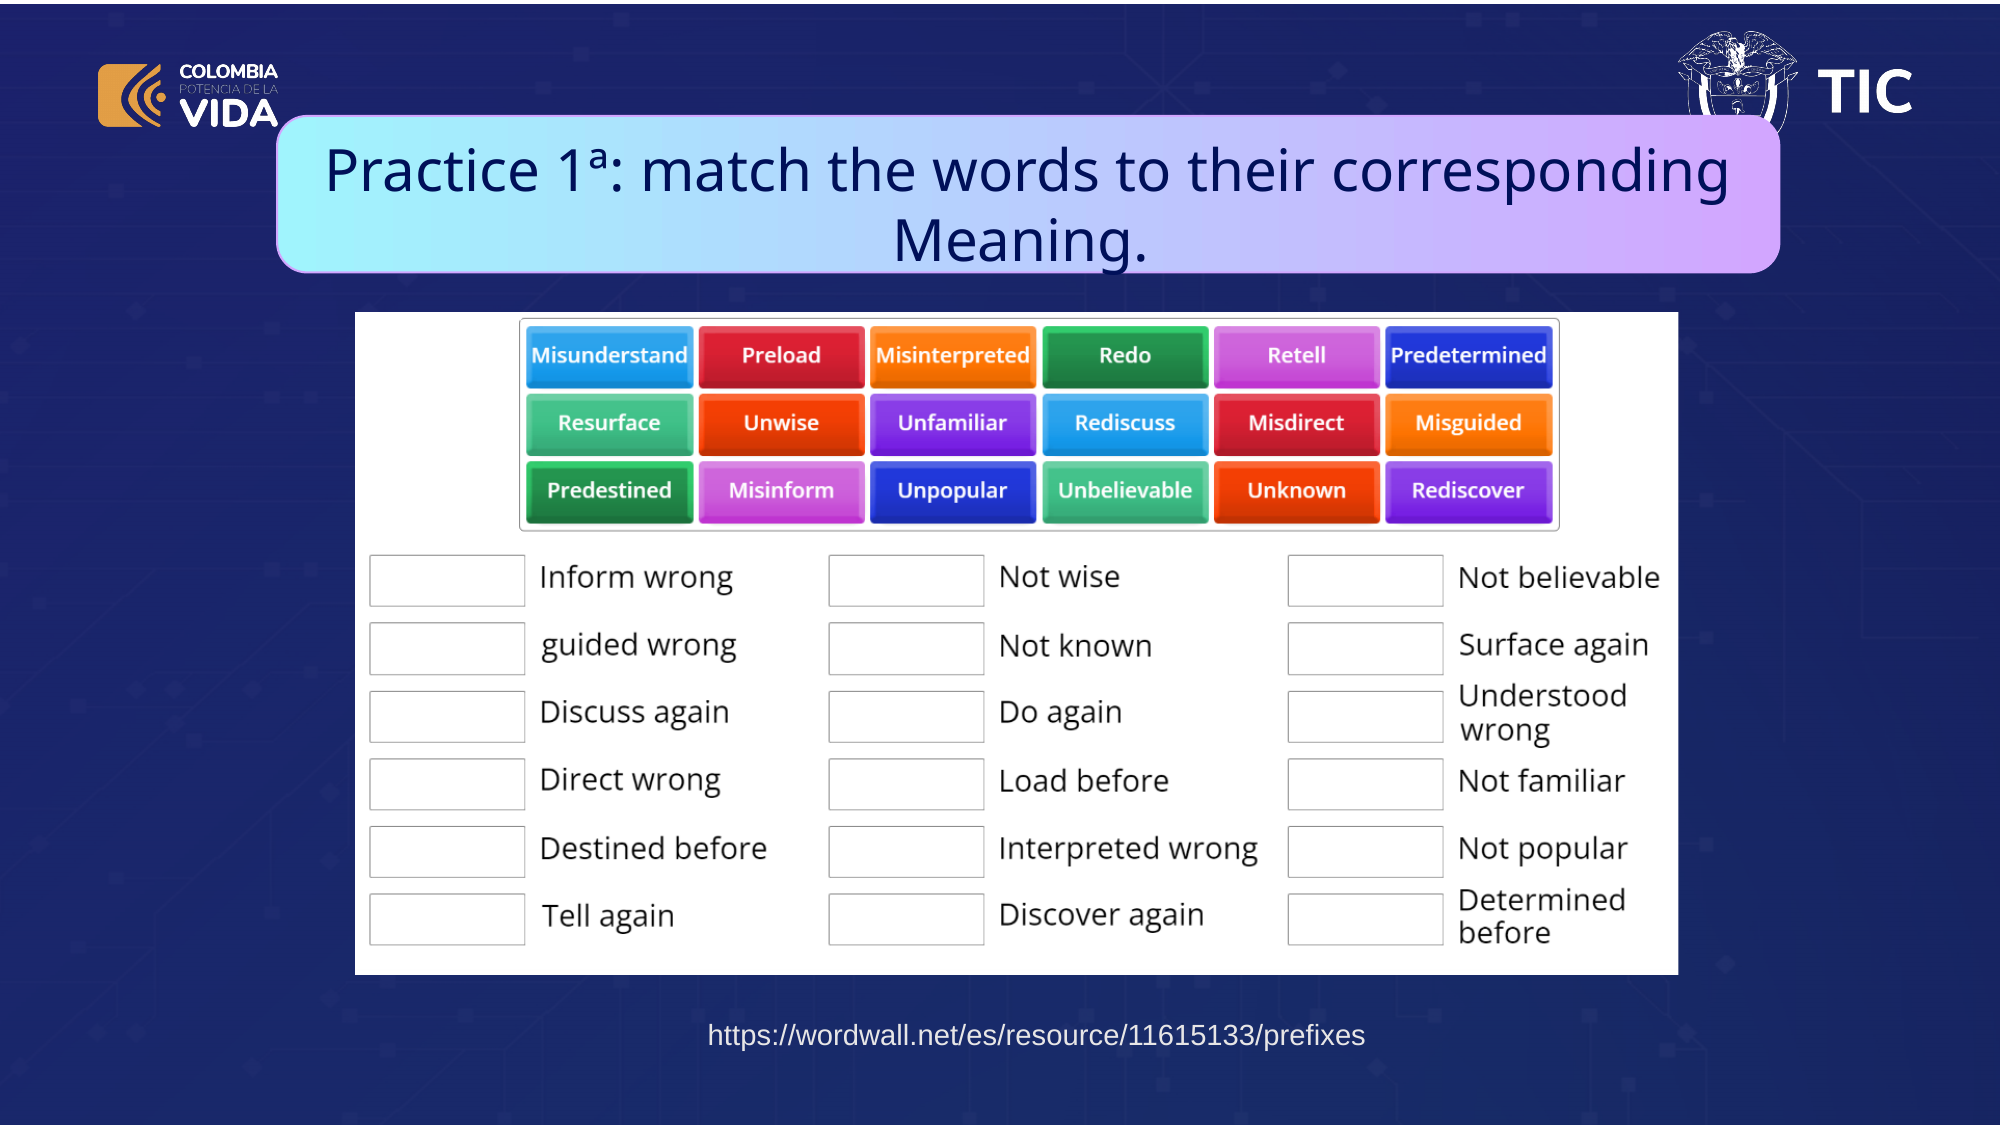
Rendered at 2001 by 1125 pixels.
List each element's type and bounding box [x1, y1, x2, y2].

picture [1678, 31, 1913, 159]
picture [354, 312, 1679, 976]
picture [98, 63, 278, 127]
text_box [0, 3, 2000, 1125]
